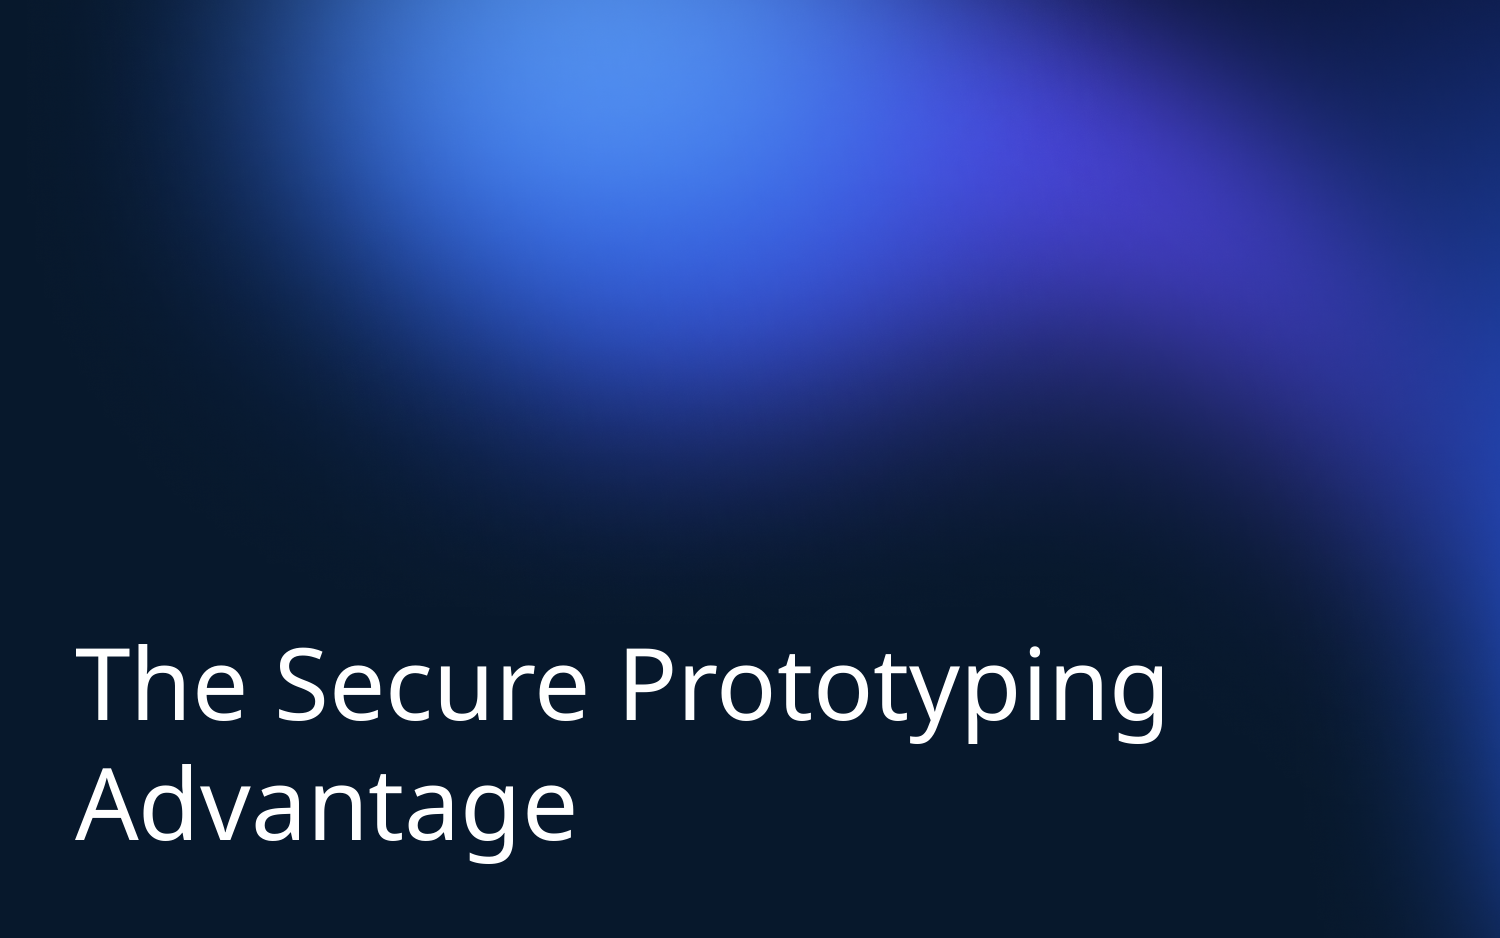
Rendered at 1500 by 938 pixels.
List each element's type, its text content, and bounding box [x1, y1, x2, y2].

picture [0, 0, 1500, 938]
title The Secure Prototyping Advantage [75, 620, 1424, 861]
